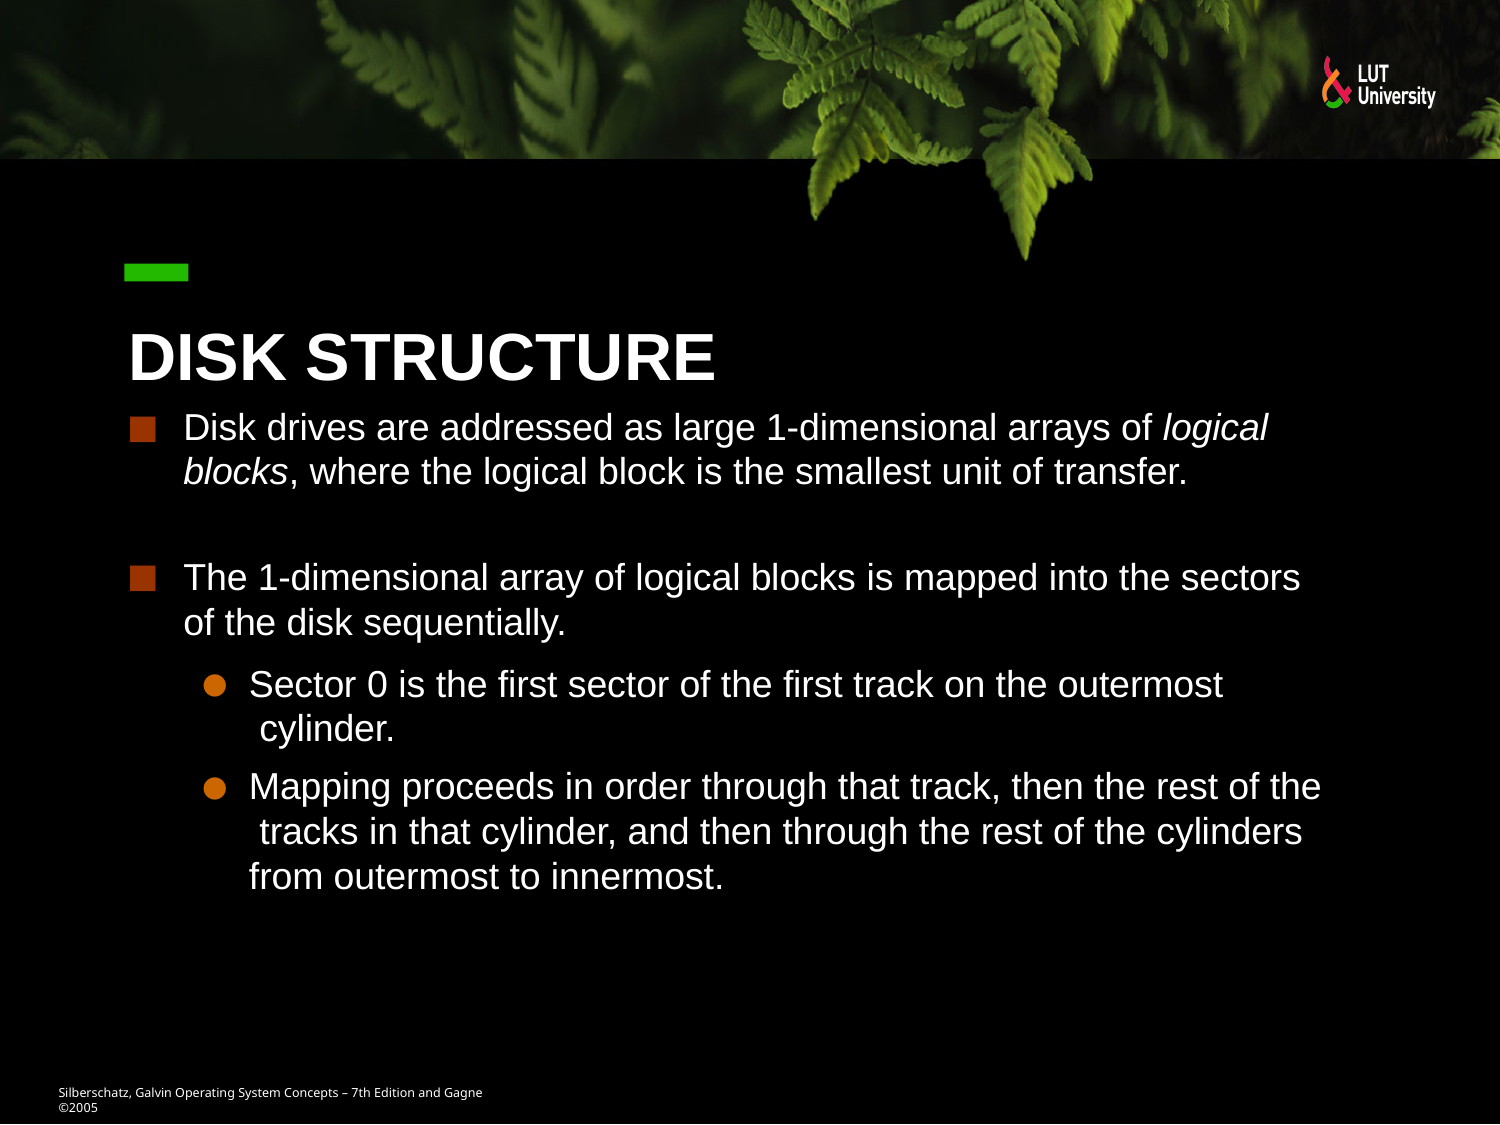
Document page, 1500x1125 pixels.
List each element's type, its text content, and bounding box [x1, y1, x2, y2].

text_box Disk drives are addressed as large 1-dimensional arrays of logical blocks, where the logical block is the smallest unit of transfer. The 1-dimensional array of logical blocks is mapped into the sectors of the disk sequentially. Sector 0 is the first sector of the first track on the outermost cylinder. Mapping proceeds in order through that track, then the rest of the tracks in that cylinder, and then through the rest of the cylinders from outermost to innermost. [125, 399, 1333, 898]
title Disk Structure [126, 311, 875, 399]
picture [0, 0, 1500, 1124]
text_box Silberschatz, Galvin Operating System Concepts – 7th Edition and Gagne ©2005 [43, 1077, 525, 1123]
